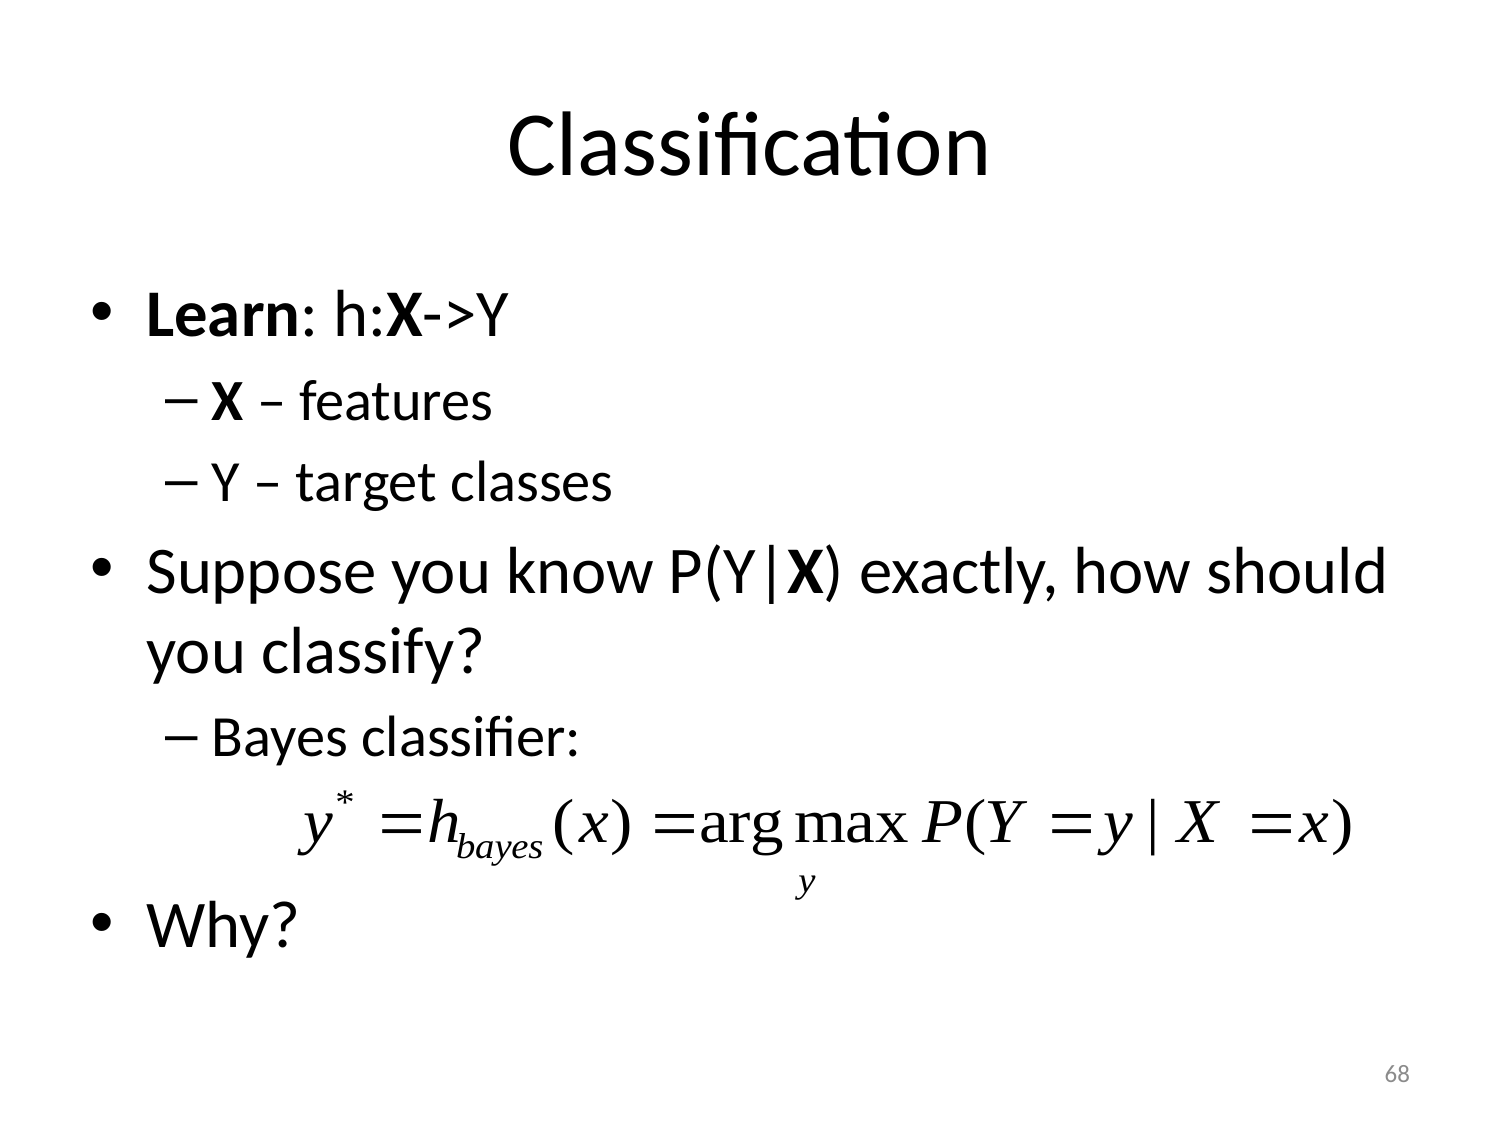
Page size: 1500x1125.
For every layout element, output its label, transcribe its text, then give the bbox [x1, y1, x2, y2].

slide_number 68 [1074, 1042, 1425, 1103]
list Learn: h:X->Y X – features Y – target classes Suppose you know P(Y|X) exactly, how should you classify? Bayes classifier: Why? [75, 262, 1425, 1005]
title Classification [75, 45, 1425, 233]
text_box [287, 774, 1363, 916]
